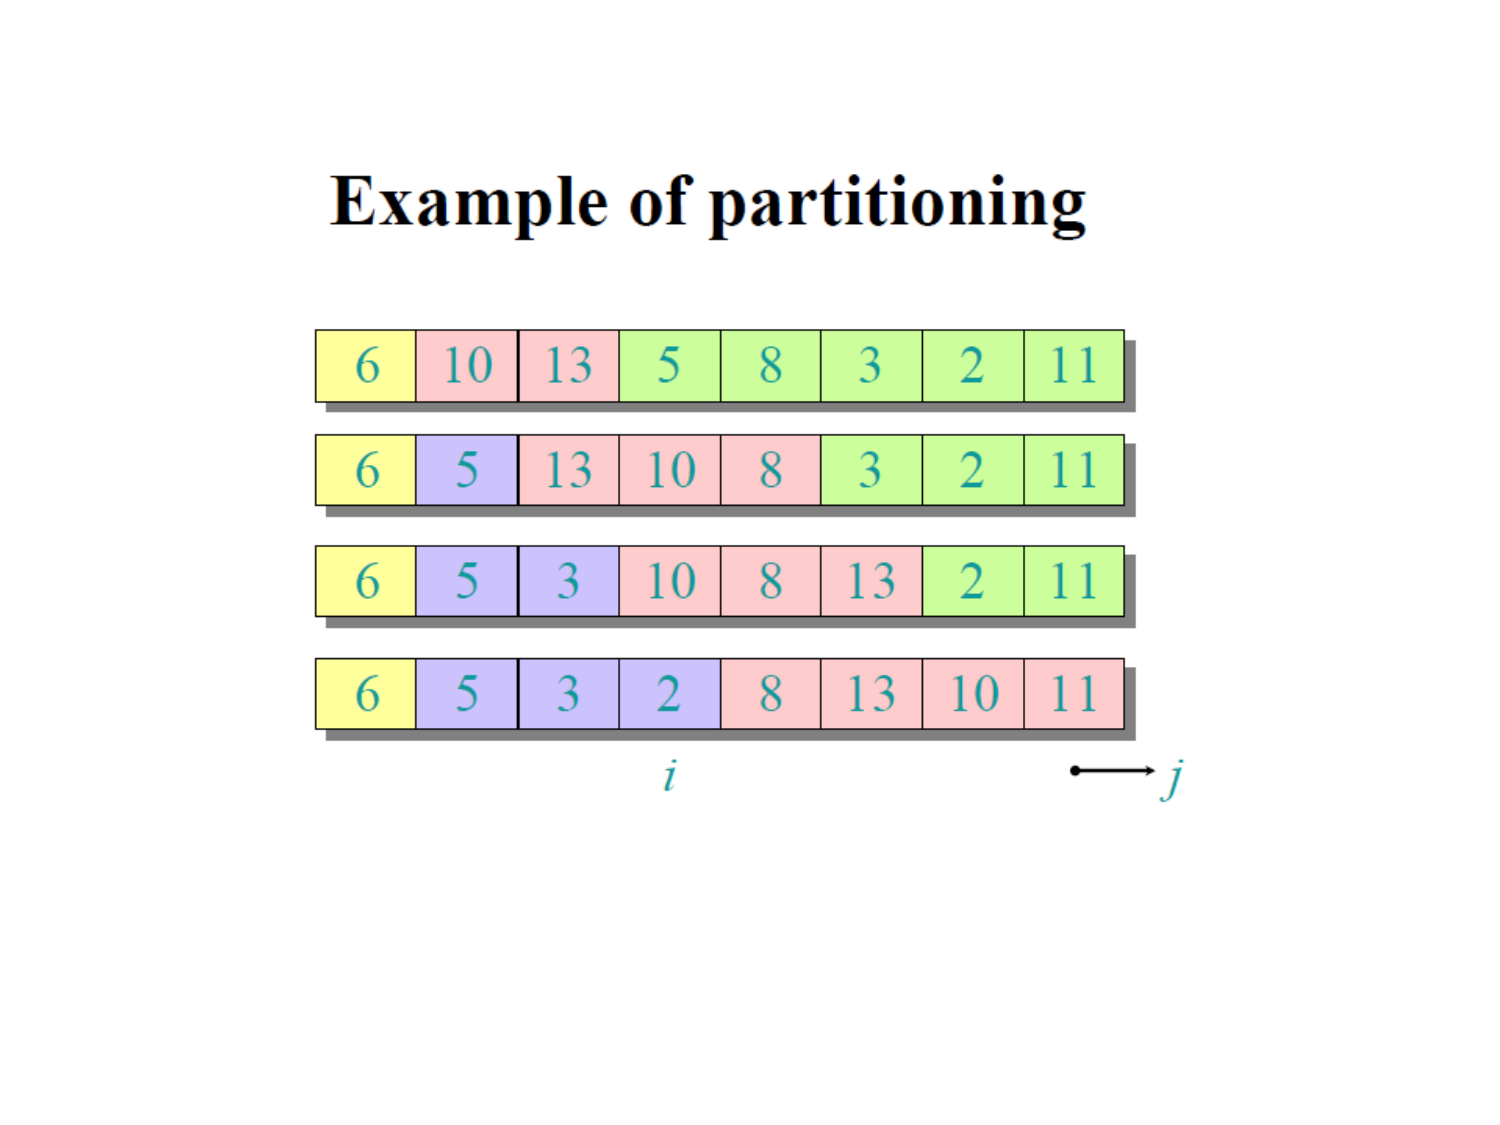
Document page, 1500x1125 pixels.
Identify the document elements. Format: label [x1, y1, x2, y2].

picture [247, 148, 1244, 836]
